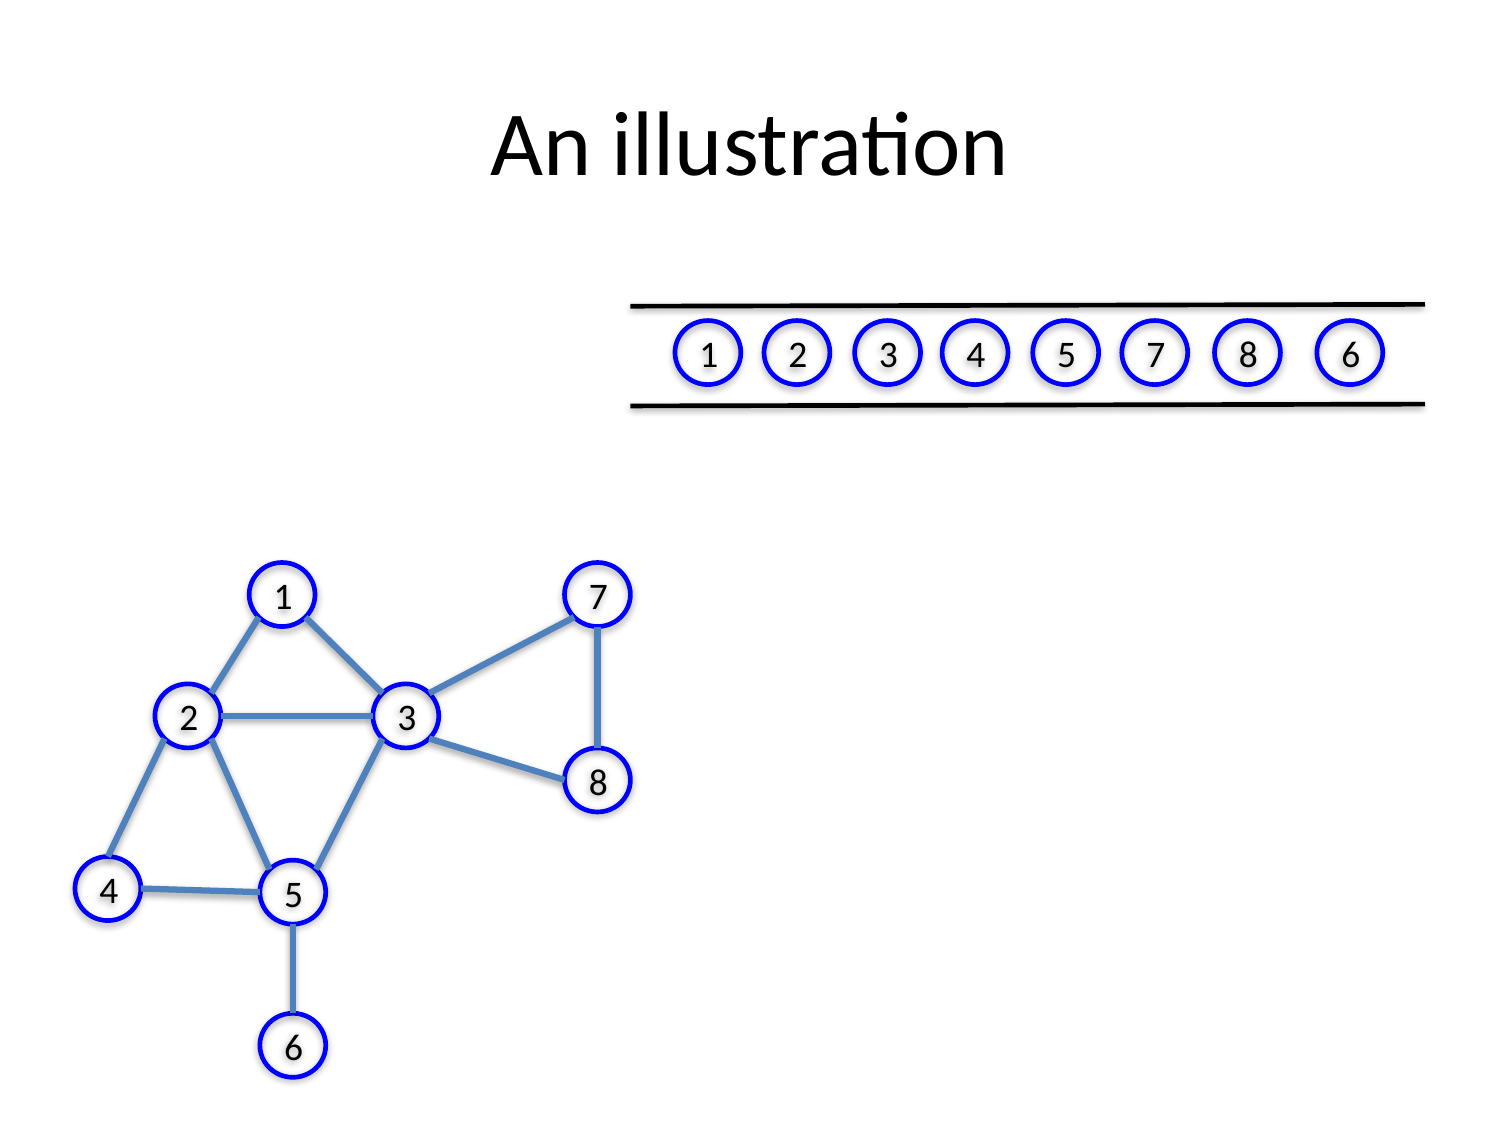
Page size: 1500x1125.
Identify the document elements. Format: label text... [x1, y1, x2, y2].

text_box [630, 403, 1426, 407]
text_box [463, 582, 540, 728]
text_box 7 [1121, 319, 1189, 386]
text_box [140, 888, 261, 893]
text_box 6 [259, 1013, 327, 1079]
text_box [76, 768, 196, 827]
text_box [174, 774, 306, 834]
text_box 3 [853, 319, 922, 386]
text_box 6 [1316, 319, 1384, 386]
title An illustration [75, 45, 1425, 233]
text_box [196, 631, 274, 680]
text_box 8 [1213, 319, 1282, 386]
text_box 1 [674, 319, 742, 386]
text_box 5 [259, 859, 327, 925]
text_box 7 [563, 561, 632, 628]
text_box 2 [154, 683, 222, 749]
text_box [305, 616, 383, 694]
text_box 2 [763, 319, 831, 386]
text_box 1 [248, 561, 316, 628]
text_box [475, 691, 518, 828]
text_box 3 [372, 683, 440, 749]
text_box 5 [1031, 319, 1100, 386]
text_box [283, 770, 416, 838]
text_box 4 [941, 319, 1009, 386]
text_box 8 [564, 747, 632, 813]
text_box 4 [74, 856, 142, 922]
